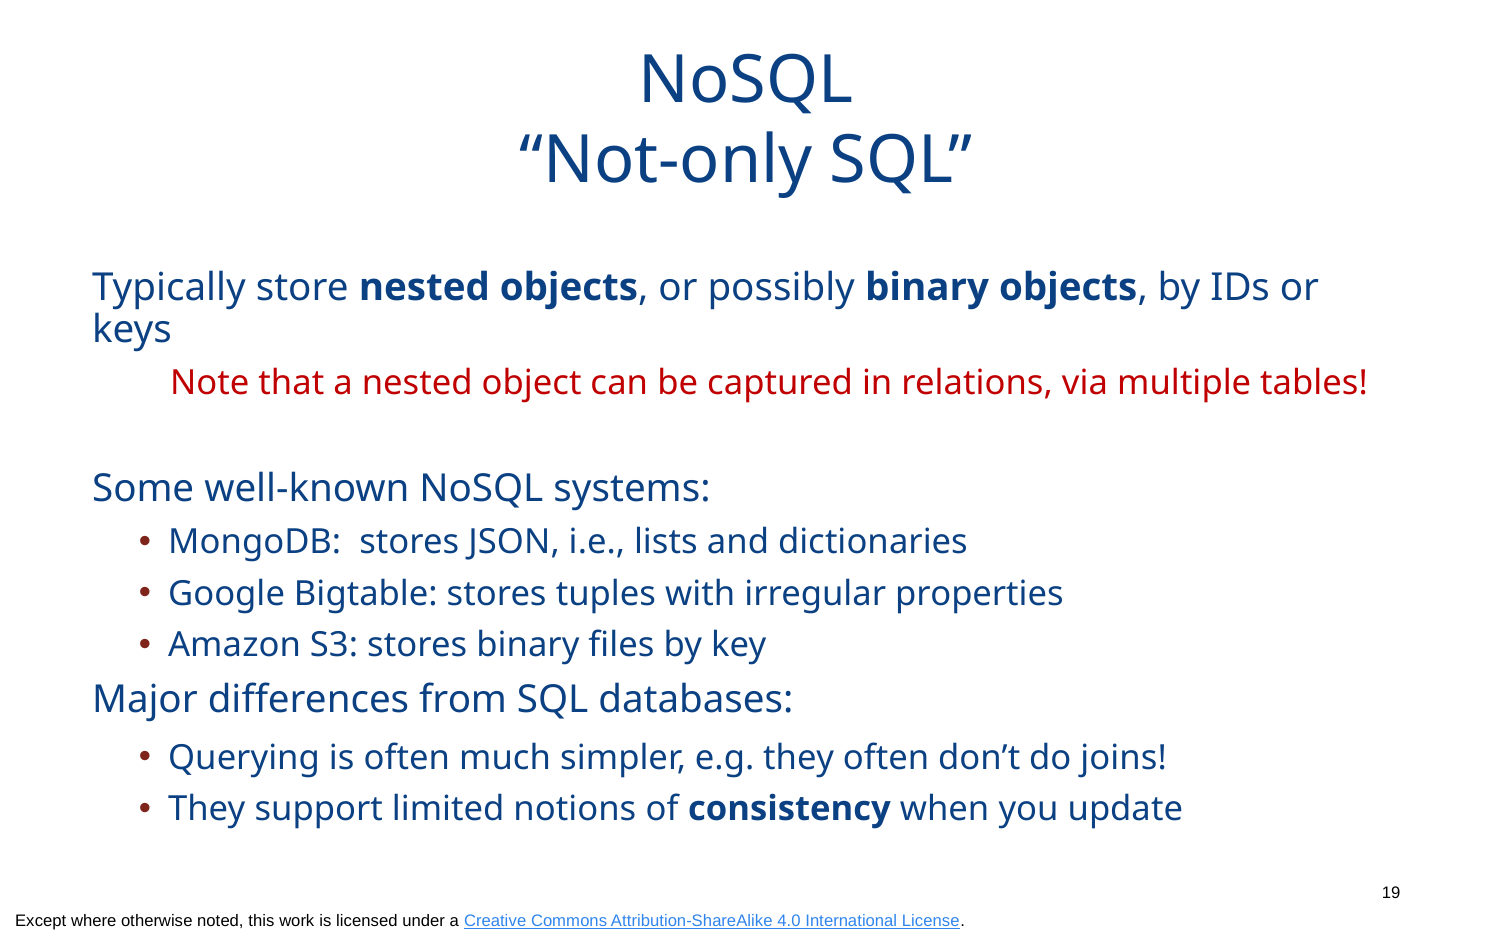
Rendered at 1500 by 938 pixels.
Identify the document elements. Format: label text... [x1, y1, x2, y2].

list Typically store nested objects, or possibly binary objects, by IDs or keys Note that a nested object can be captured in relations, via multiple tables! Some well-known NoSQL systems: MongoDB: stores JSON, i.e., lists and dictionaries Google Bigtable: stores tuples with irregular properties Amazon S3: stores binary files by key Major differences from SQL databases: Querying is often much simpler, e.g. they often don’t do joins! They support limited notions of consistency when you update [77, 239, 1416, 857]
title NoSQL “Not-only SQL” [77, 26, 1416, 205]
slide_number 19 [1347, 866, 1416, 917]
